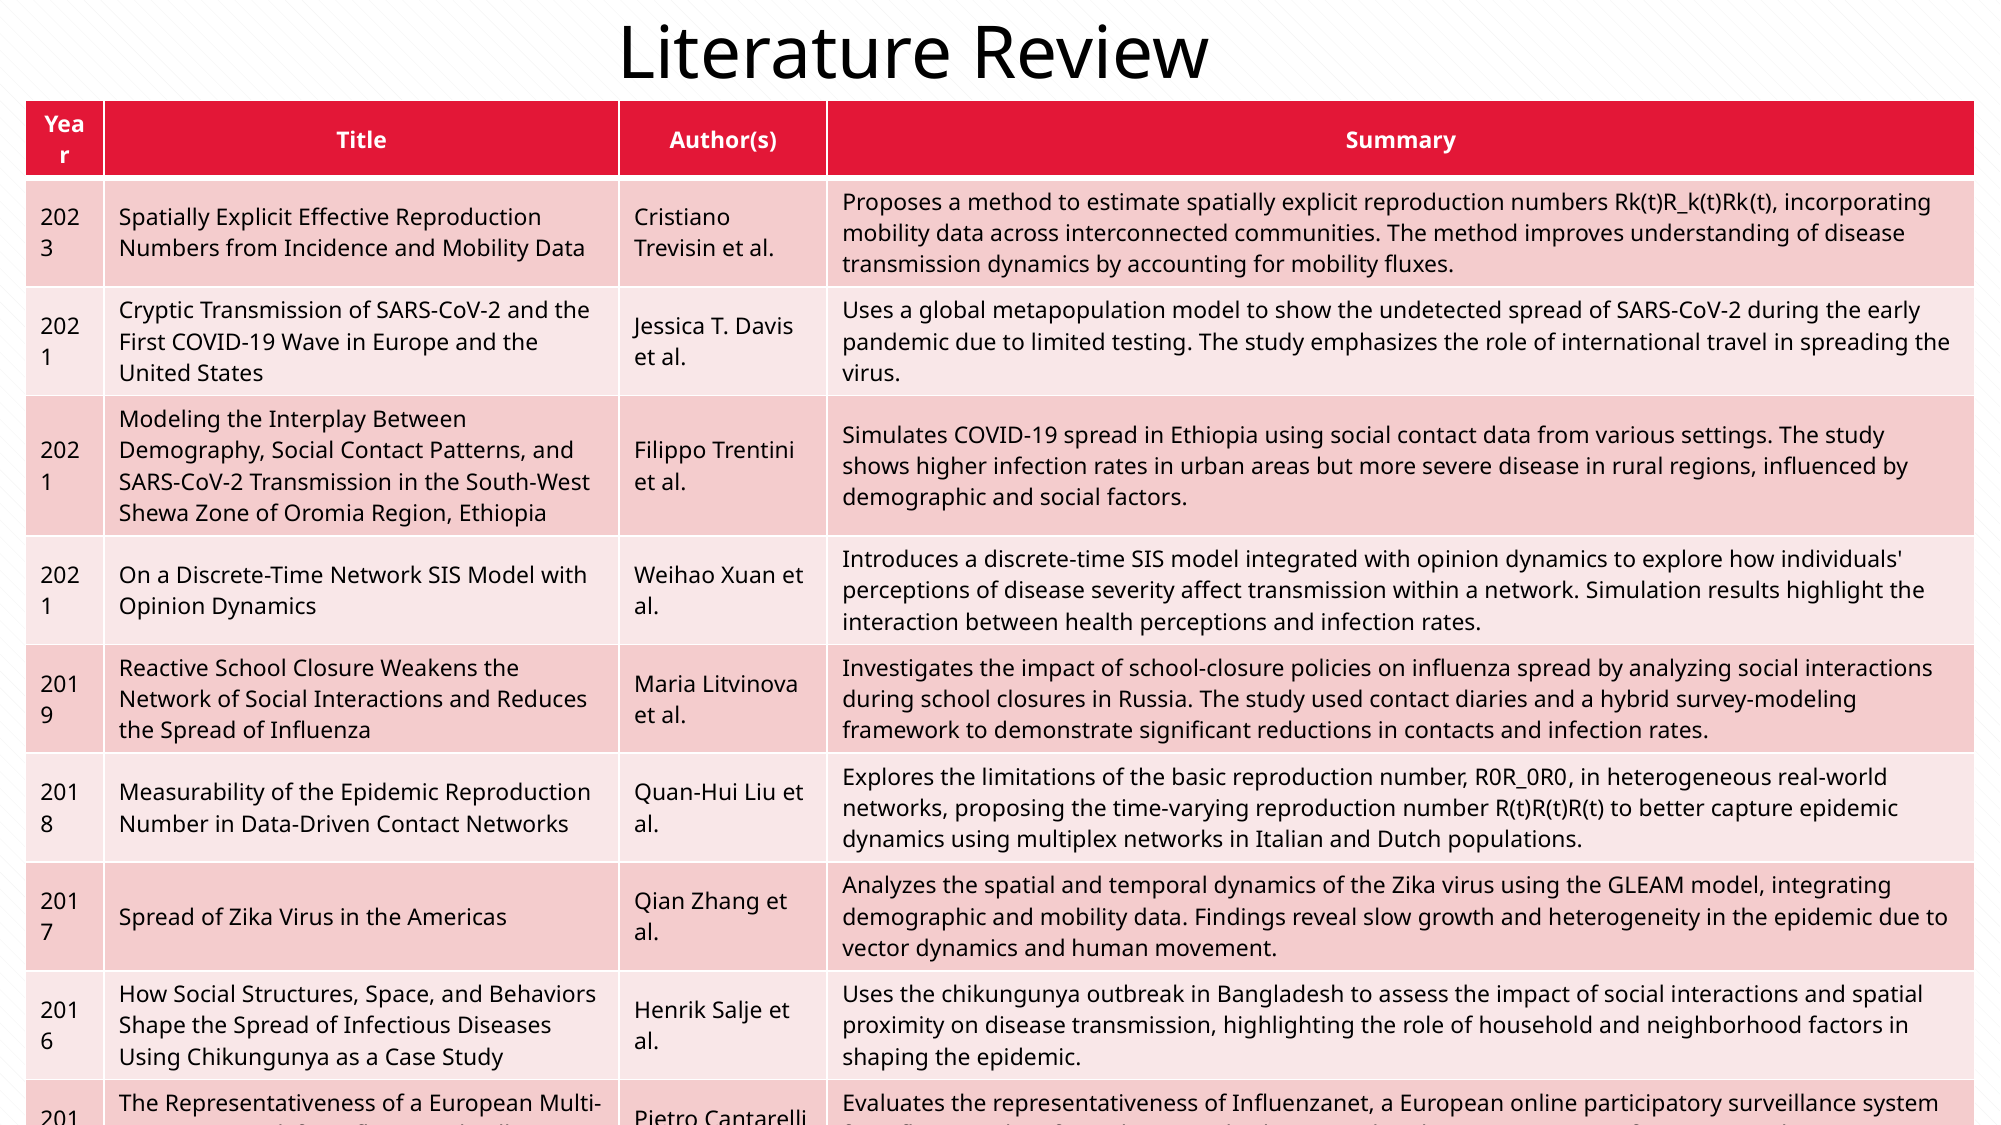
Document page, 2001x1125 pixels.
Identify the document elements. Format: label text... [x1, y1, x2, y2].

table_cell 2023 [26, 181, 103, 286]
table_cell Qian Zhang et al. [620, 863, 826, 970]
table_cell Spatially Explicit Effective Reproduction Numbers from Incidence and Mobility Data [105, 181, 618, 286]
table_cell Weihao Xuan et al. [620, 537, 826, 644]
table_cell On a Discrete-Time Network SIS Model with Opinion Dynamics [105, 537, 618, 644]
table_cell Simulates COVID-19 spread in Ethiopia using social contact data from various settings. The study shows higher infection rates in urban areas but more severe disease in rural regions, influenced by demographic and social factors. [828, 396, 1974, 535]
table_cell Jessica T. Davis et al. [620, 288, 826, 395]
table_cell Proposes a method to estimate spatially explicit reproduction numbers Rk(t)R_k(t)Rk​(t), incorporating mobility data across interconnected communities. The method improves understanding of disease transmission dynamics by accounting for mobility fluxes. [828, 181, 1974, 286]
table_cell Reactive School Closure Weakens the Network of Social Interactions and Reduces the Spread of Influenza [105, 645, 618, 752]
table_cell Measurability of the Epidemic Reproduction Number in Data-Driven Contact Networks [105, 754, 618, 861]
table_cell Pietro Cantarelli et al. [620, 1080, 826, 1125]
table_cell 2014 [26, 1080, 103, 1125]
title Literature Review [602, 0, 1270, 100]
table_cell Cristiano Trevisin et al. [620, 181, 826, 286]
table_cell Filippo Trentini et al. [620, 396, 826, 535]
table_cell Uses the chikungunya outbreak in Bangladesh to assess the impact of social interactions and spatial proximity on disease transmission, highlighting the role of household and neighborhood factors in shaping the epidemic. [828, 972, 1974, 1079]
table_cell 2021 [26, 537, 103, 644]
table_header Author(s) [620, 101, 826, 175]
table_cell Investigates the impact of school-closure policies on influenza spread by analyzing social interactions during school closures in Russia. The study used contact diaries and a hybrid survey-modeling framework to demonstrate significant reductions in contacts and infection rates. [828, 645, 1974, 752]
table_cell 2018 [26, 754, 103, 861]
table_cell Spread of Zika Virus in the Americas [105, 863, 618, 970]
table_cell Cryptic Transmission of SARS-CoV-2 and the First COVID-19 Wave in Europe and the United States [105, 288, 618, 395]
table_header Title [105, 101, 618, 175]
table_cell Evaluates the representativeness of Influenzanet, a European online participatory surveillance system for influenza, identifying demographic biases and underrepresentation of certain population groups such as smokers and the elderly. [828, 1080, 1974, 1125]
table_header Year [26, 101, 103, 175]
table_header Summary [828, 101, 1974, 175]
table_cell Quan-Hui Liu et al. [620, 754, 826, 861]
table_cell 2017 [26, 863, 103, 970]
table_cell Maria Litvinova et al. [620, 645, 826, 752]
table_cell 2019 [26, 645, 103, 752]
table_cell Analyzes the spatial and temporal dynamics of the Zika virus using the GLEAM model, integrating demographic and mobility data. Findings reveal slow growth and heterogeneity in the epidemic due to vector dynamics and human movement. [828, 863, 1974, 970]
table_cell How Social Structures, Space, and Behaviors Shape the Spread of Infectious Diseases Using Chikungunya as a Case Study [105, 972, 618, 1079]
table_cell The Representativeness of a European Multi-Center Network for Influenza-Like Illness Participatory Surveillance [105, 1080, 618, 1125]
table_cell Modeling the Interplay Between Demography, Social Contact Patterns, and SARS-CoV-2 Transmission in the South-West Shewa Zone of Oromia Region, Ethiopia [105, 396, 618, 535]
table_cell 2016 [26, 972, 103, 1079]
table_cell Henrik Salje et al. [620, 972, 826, 1079]
table_cell 2021 [26, 288, 103, 395]
table_cell Explores the limitations of the basic reproduction number, R0R_0R0​, in heterogeneous real-world networks, proposing the time-varying reproduction number R(t)R(t)R(t) to better capture epidemic dynamics using multiplex networks in Italian and Dutch populations. [828, 754, 1974, 861]
table_cell Uses a global metapopulation model to show the undetected spread of SARS-CoV-2 during the early pandemic due to limited testing. The study emphasizes the role of international travel in spreading the virus. [828, 288, 1974, 395]
table_cell Introduces a discrete-time SIS model integrated with opinion dynamics to explore how individuals' perceptions of disease severity affect transmission within a network. Simulation results highlight the interaction between health perceptions and infection rates. [828, 537, 1974, 644]
table_cell 2021 [26, 396, 103, 535]
